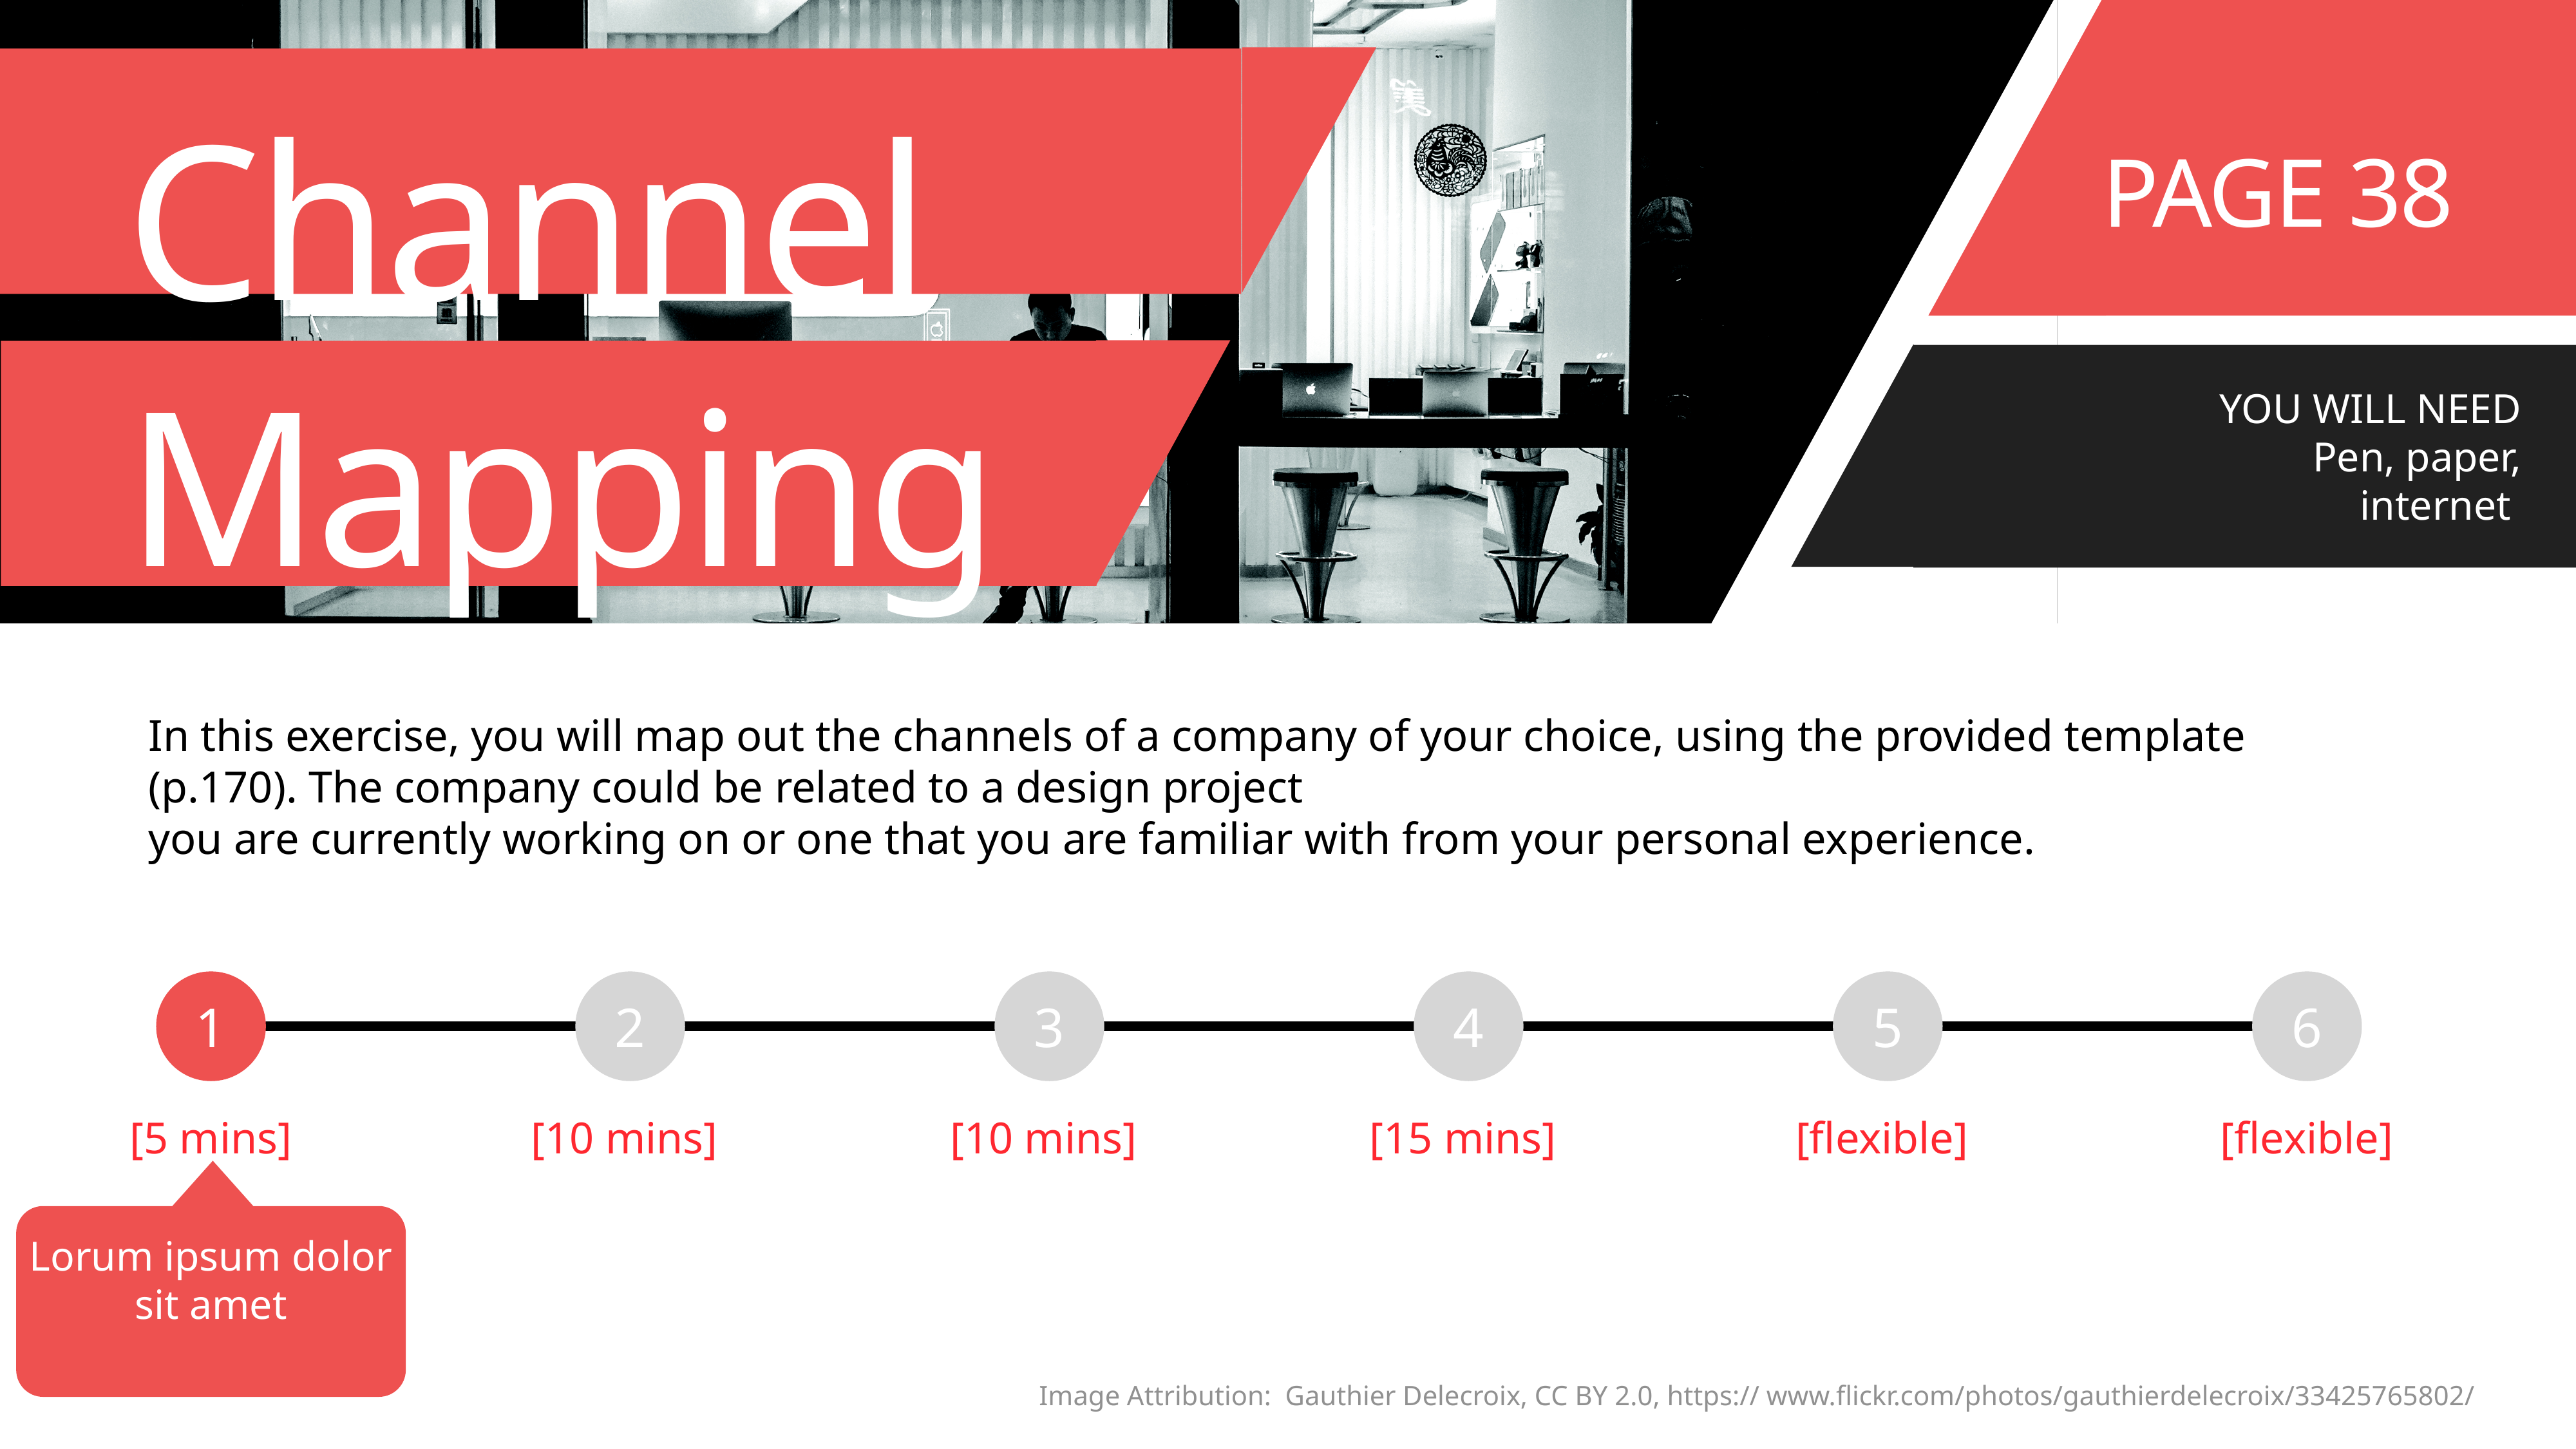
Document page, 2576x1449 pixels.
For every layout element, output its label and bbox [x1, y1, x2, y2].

text_box [0, 0, 2576, 1419]
